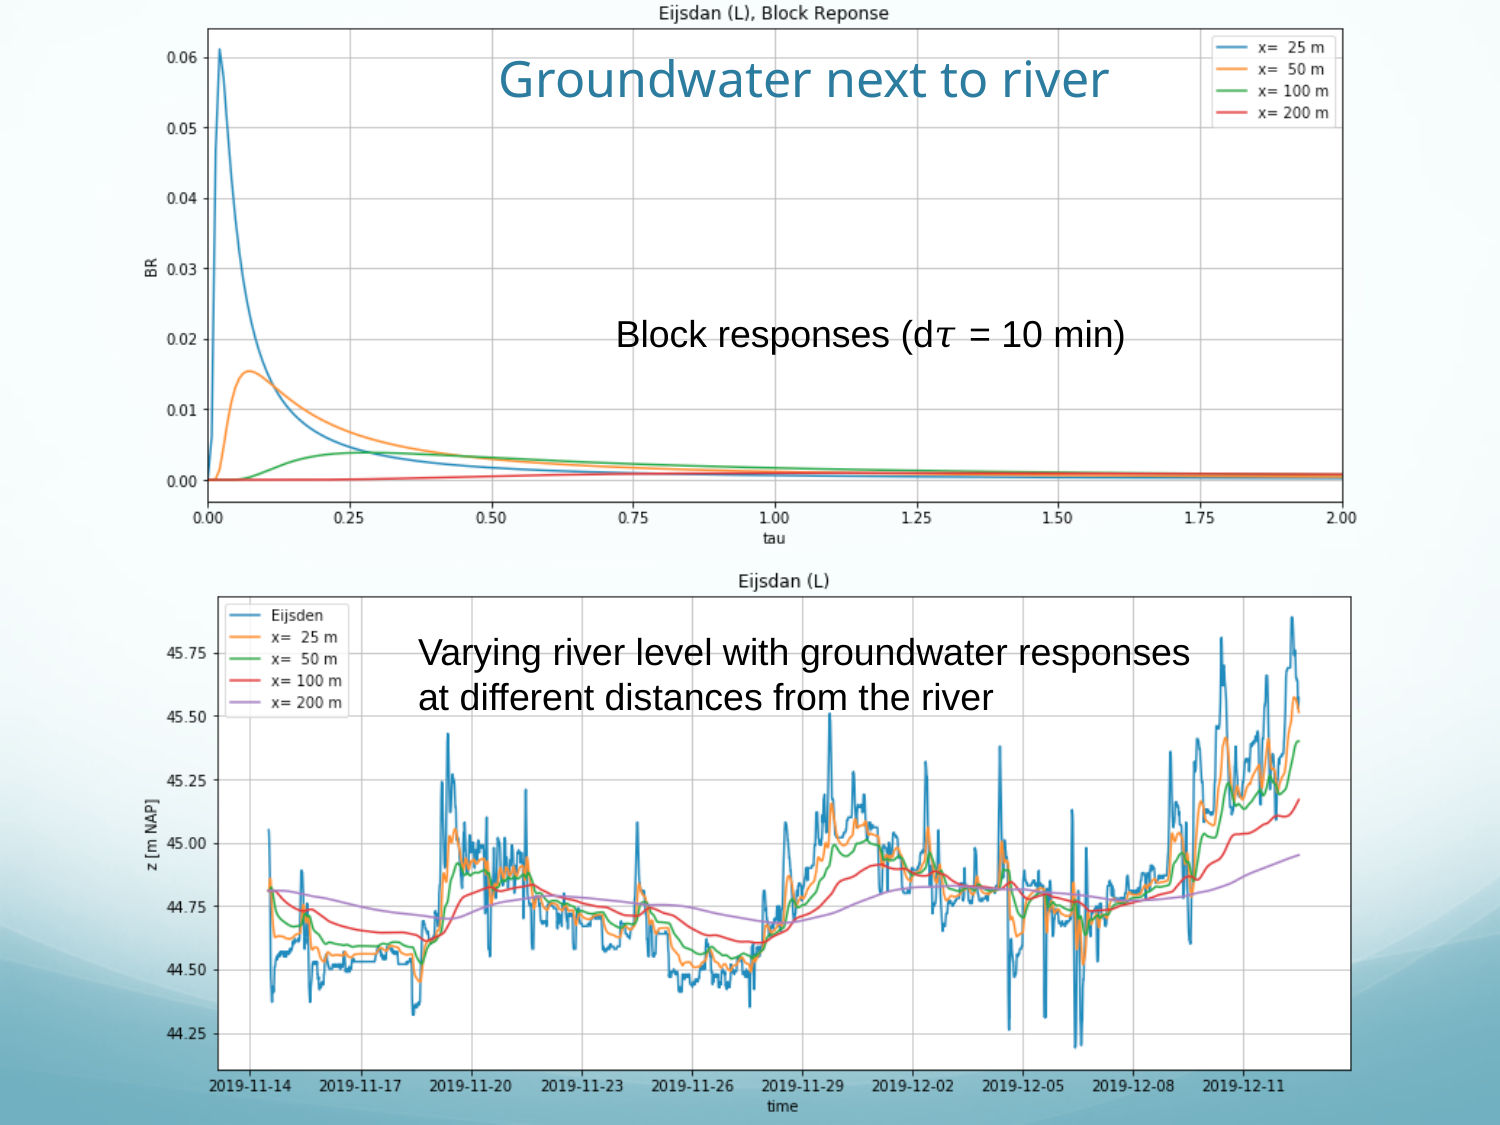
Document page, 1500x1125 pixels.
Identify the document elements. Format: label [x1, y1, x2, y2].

picture [134, 0, 1367, 558]
picture [134, 563, 1366, 1125]
